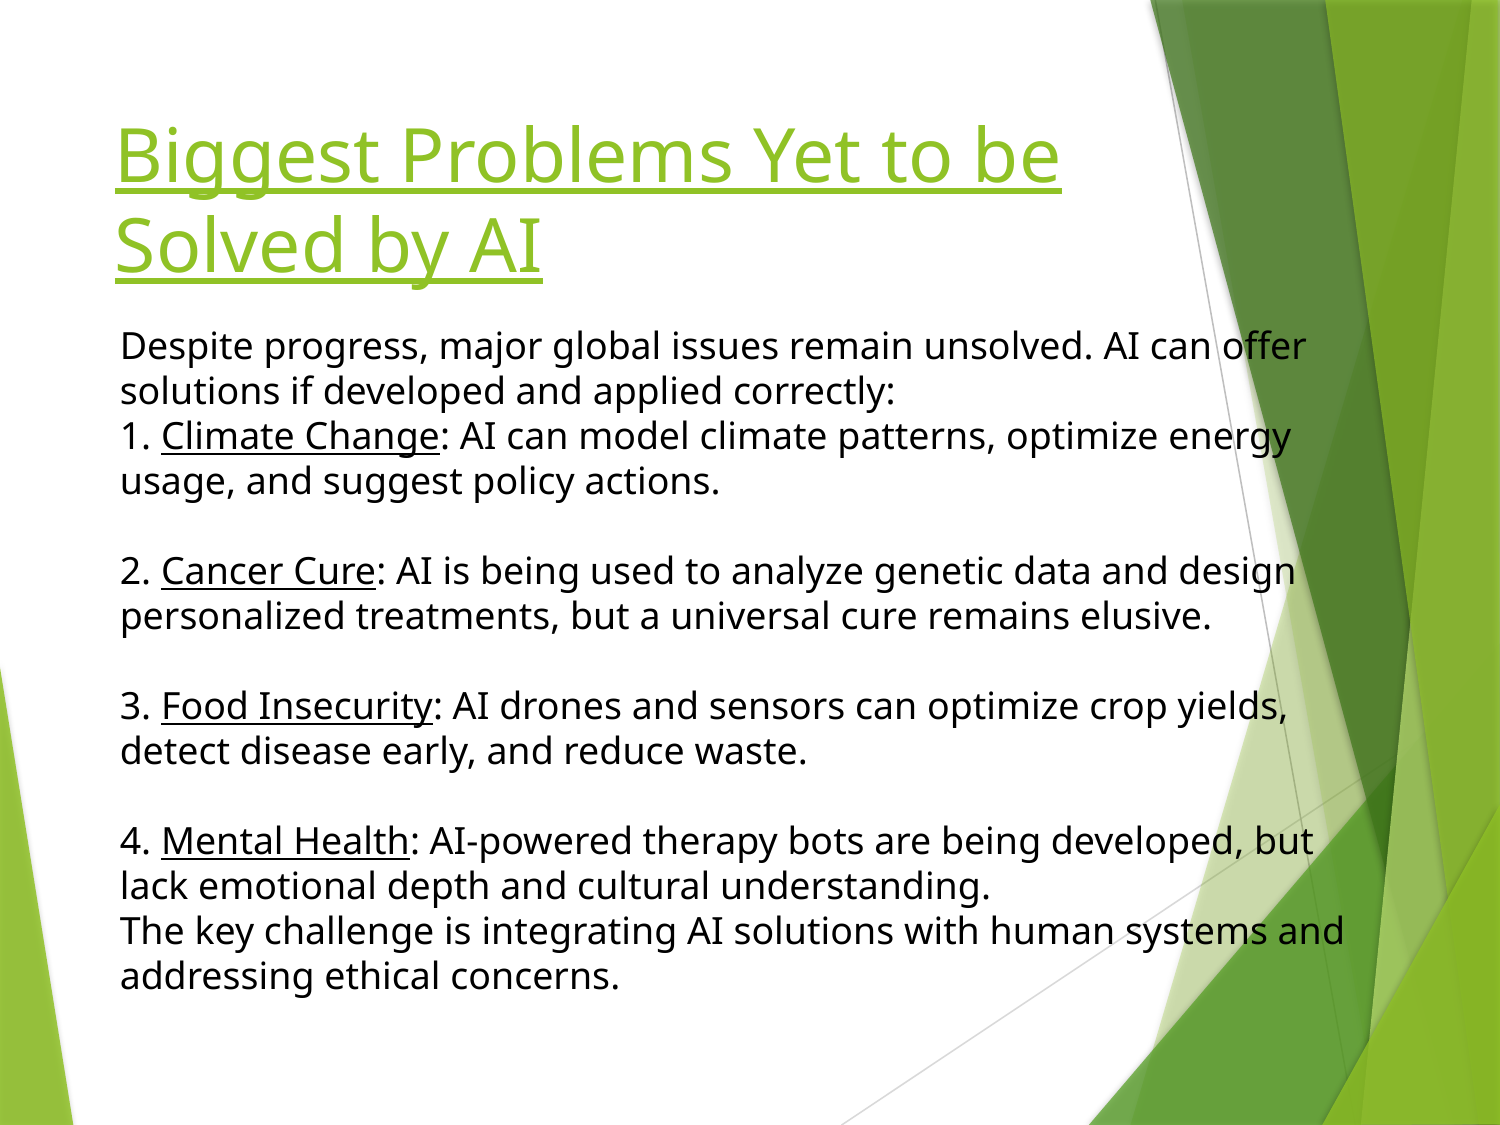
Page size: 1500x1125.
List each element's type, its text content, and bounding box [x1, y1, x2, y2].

title Biggest Problems Yet to be Solved by AI [99, 99, 1142, 317]
text_box Despite progress, major global issues remain unsolved. AI can offer solutions if developed and applied correctly: 1. Climate Change: AI can model climate patterns, optimize energy usage, and suggest policy actions. 2. Cancer Cure: AI is being used to analyze genetic data and design personalized treatments, but a universal cure remains elusive. 3. Food Insecurity: AI drones and sensors can optimize crop yields, detect disease early, and reduce waste. 4. Mental Health: AI-powered therapy bots are being developed, but lack emotional depth and cultural understanding. The key challenge is integrating AI solutions with human systems and addressing ethical concerns. [104, 224, 1380, 1050]
